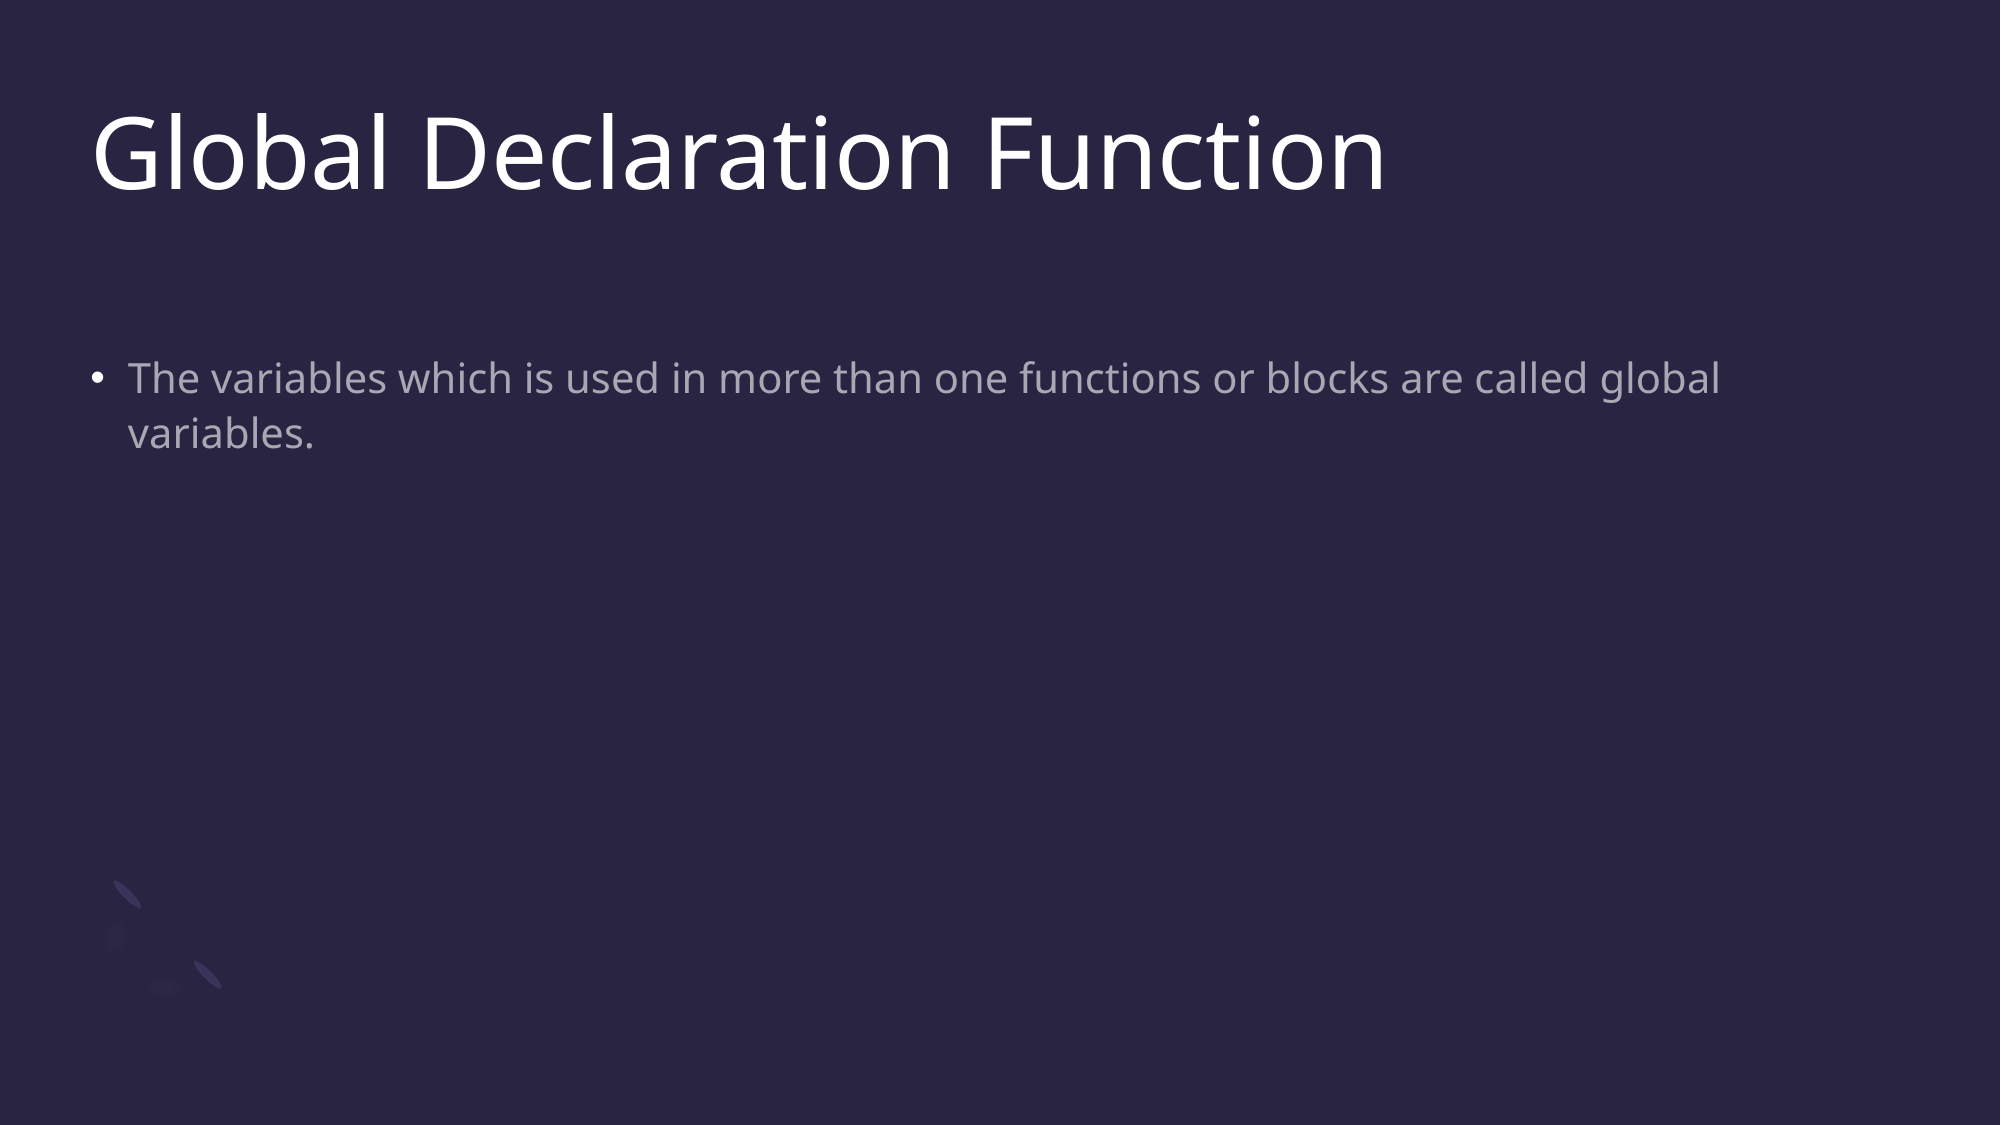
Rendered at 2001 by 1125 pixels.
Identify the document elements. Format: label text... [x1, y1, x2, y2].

list The variables which is used in more than one functions or blocks are called global variables. [90, 346, 1910, 1000]
title Global Declaration Function [90, 90, 1910, 309]
